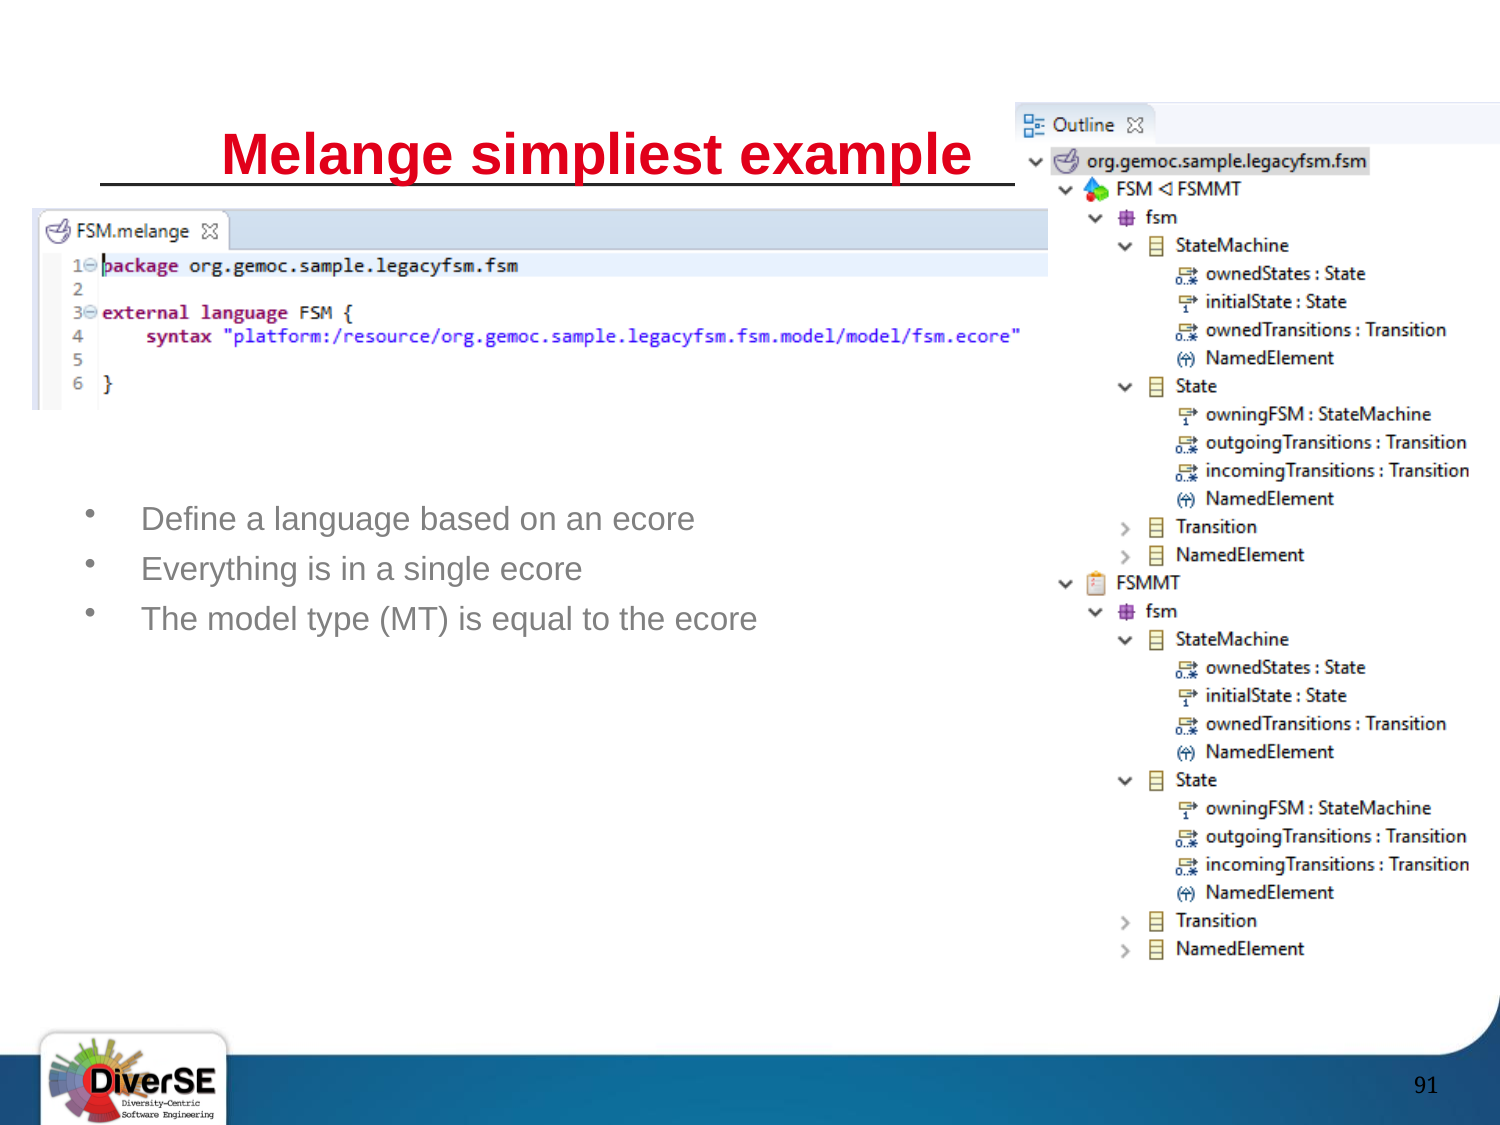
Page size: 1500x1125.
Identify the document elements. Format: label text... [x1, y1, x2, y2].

title Melange simpliest example [221, 57, 1459, 206]
list Define a language based on an ecore Everything is in a single ecore The model type (MT) is equal to the ecore [69, 479, 1010, 966]
slide_number 91 [1413, 1064, 1500, 1110]
picture [0, 101, 1500, 1125]
